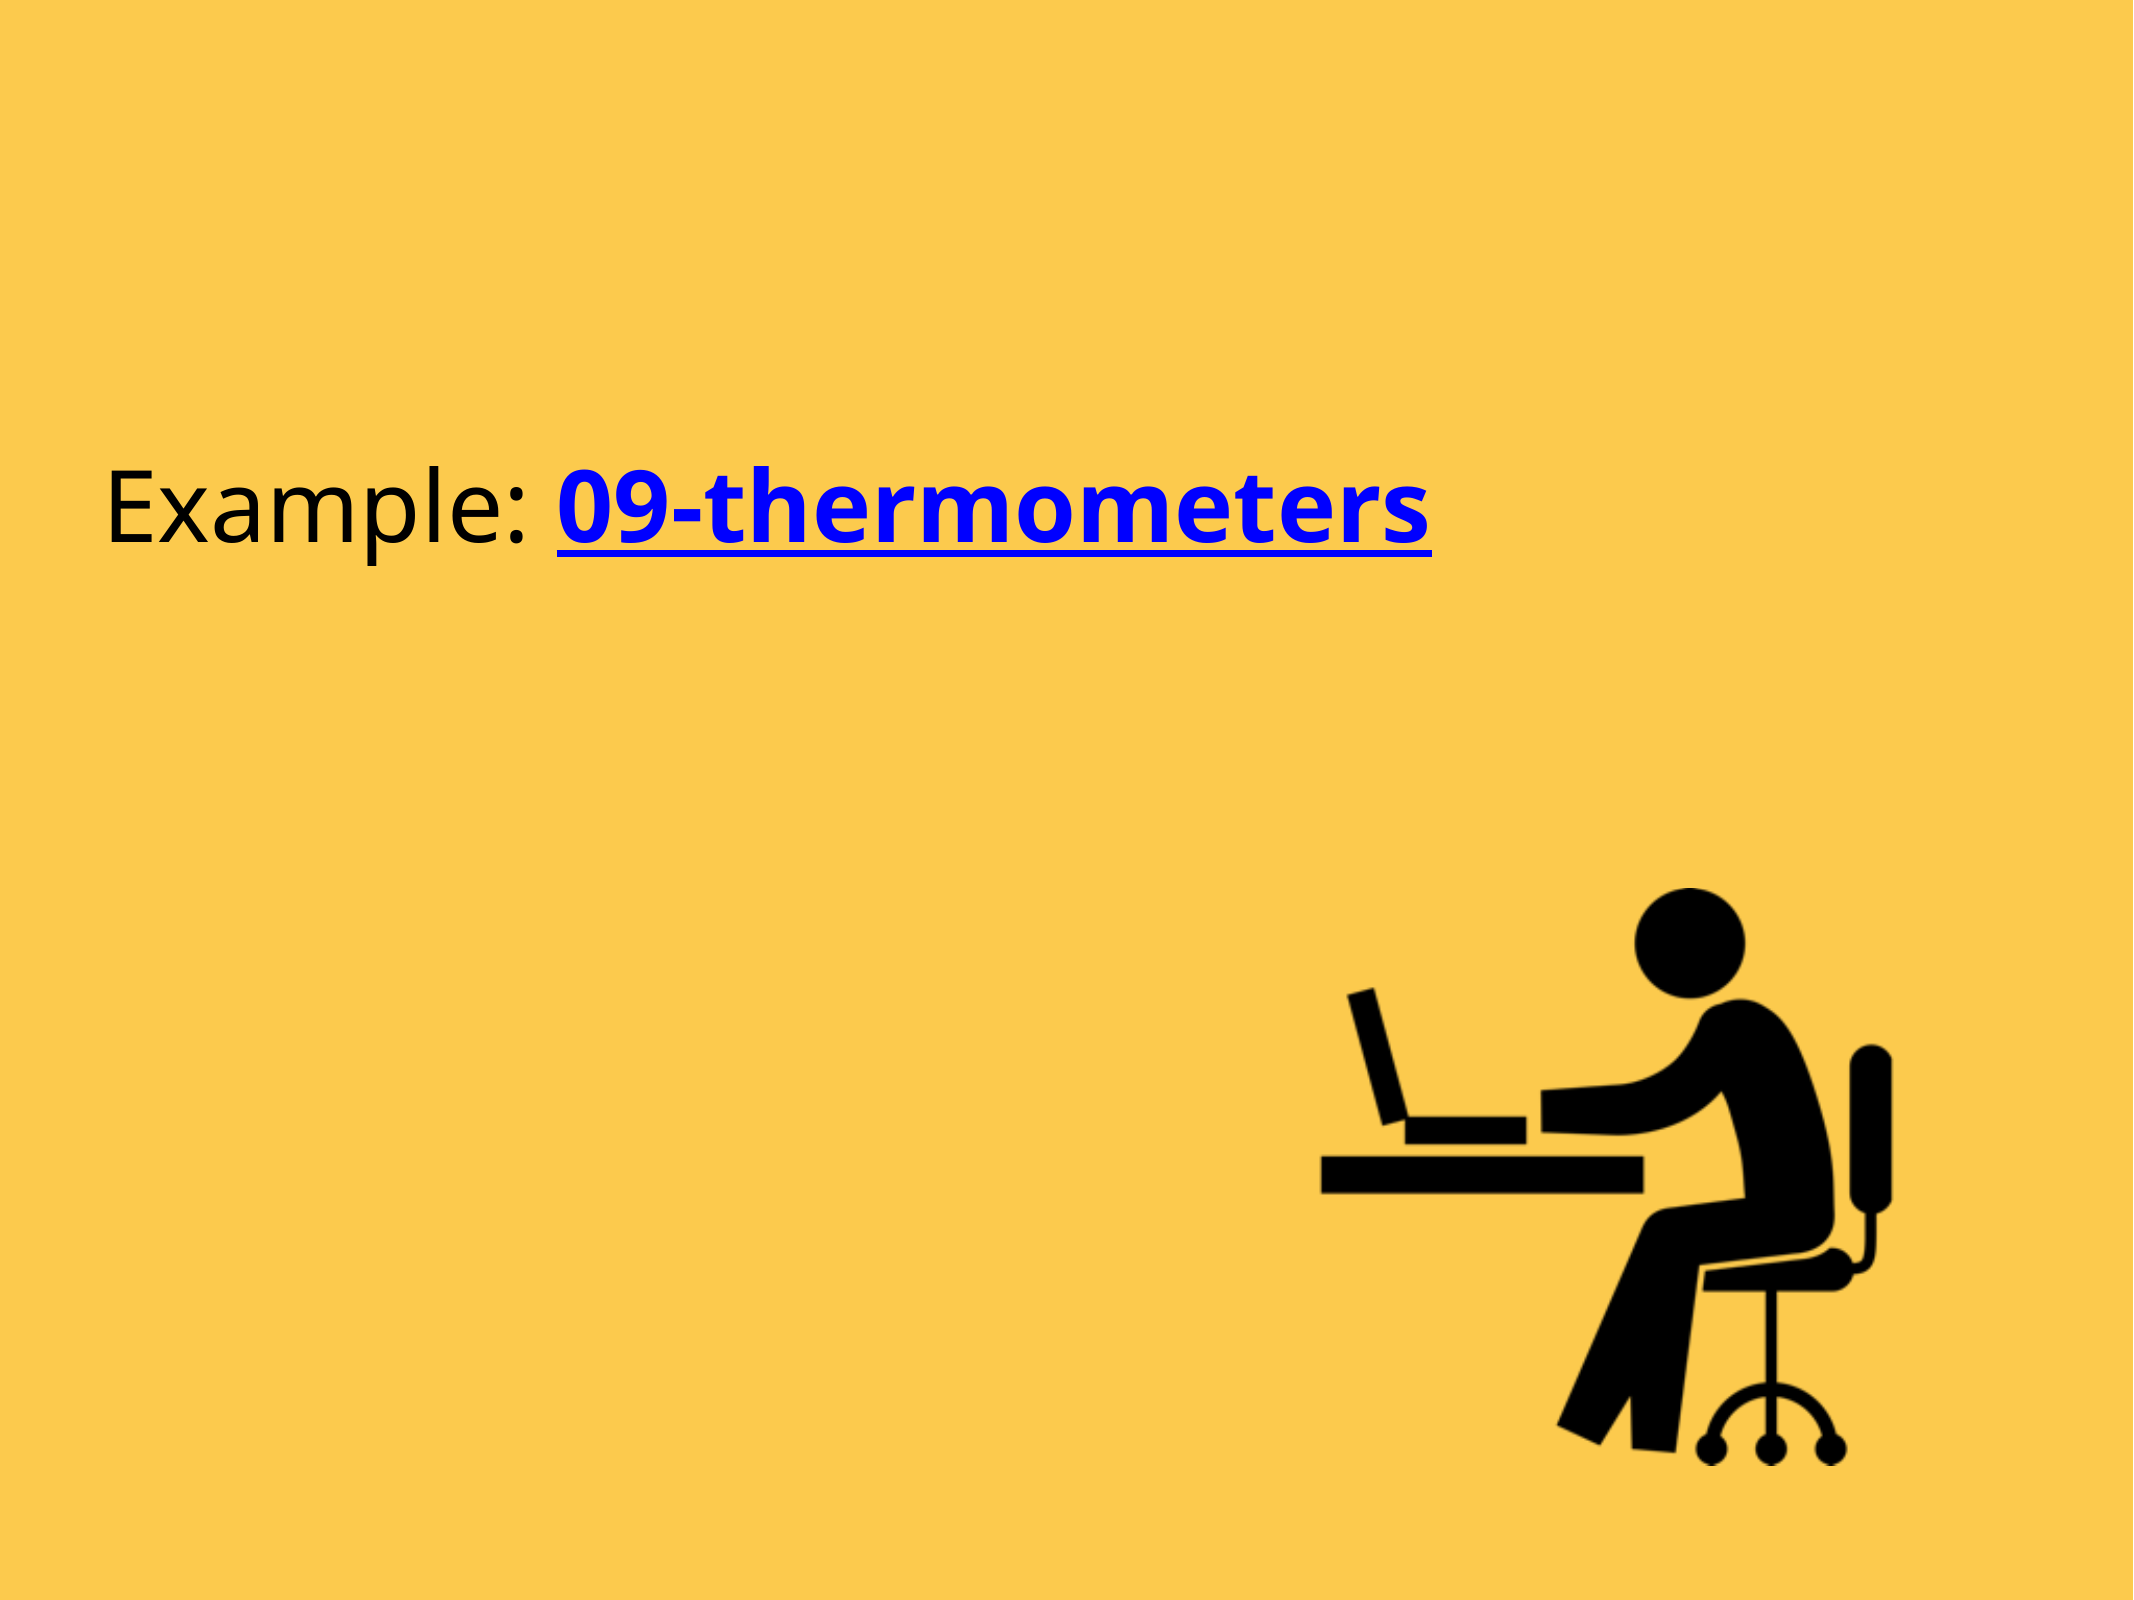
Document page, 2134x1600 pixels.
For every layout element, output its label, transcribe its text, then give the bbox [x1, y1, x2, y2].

picture [1318, 888, 1896, 1466]
title Example: 09-thermometers [93, 318, 2041, 703]
